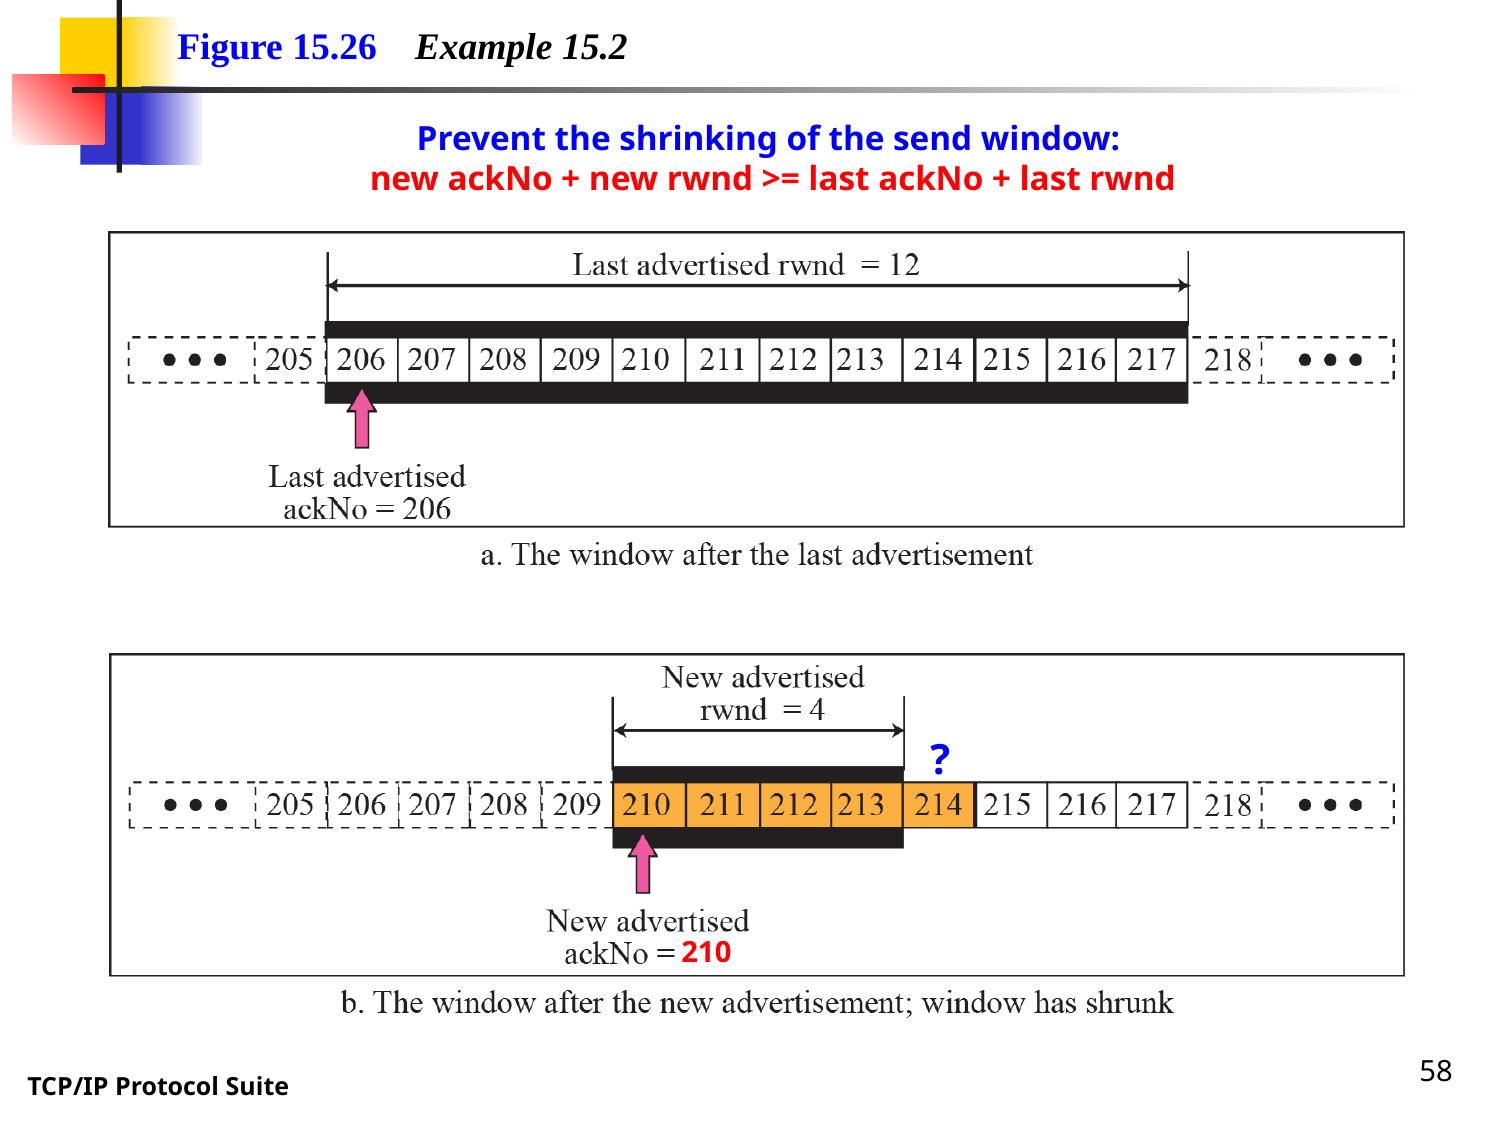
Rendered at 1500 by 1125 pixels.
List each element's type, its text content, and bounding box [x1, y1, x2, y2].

text_box [116, 93, 122, 173]
text_box Prevent the shrinking of the send window: new ackNo + new rwnd >= last ackNo + last rwnd [274, 109, 1273, 205]
text_box [60, 17, 116, 86]
text_box [116, 0, 122, 87]
text_box [122, 17, 177, 86]
picture [108, 652, 1405, 1023]
text_box [141, 93, 202, 165]
text_box [122, 93, 141, 165]
text_box [12, 74, 105, 145]
text_box [72, 87, 1422, 93]
text_box Figure 15.26 Example 15.2 [162, 14, 1100, 75]
text_box <number> [1155, 1024, 1468, 1100]
text_box TCP/IP Protocol Suite [12, 1032, 488, 1108]
picture [108, 231, 1405, 576]
text_box [80, 93, 116, 165]
